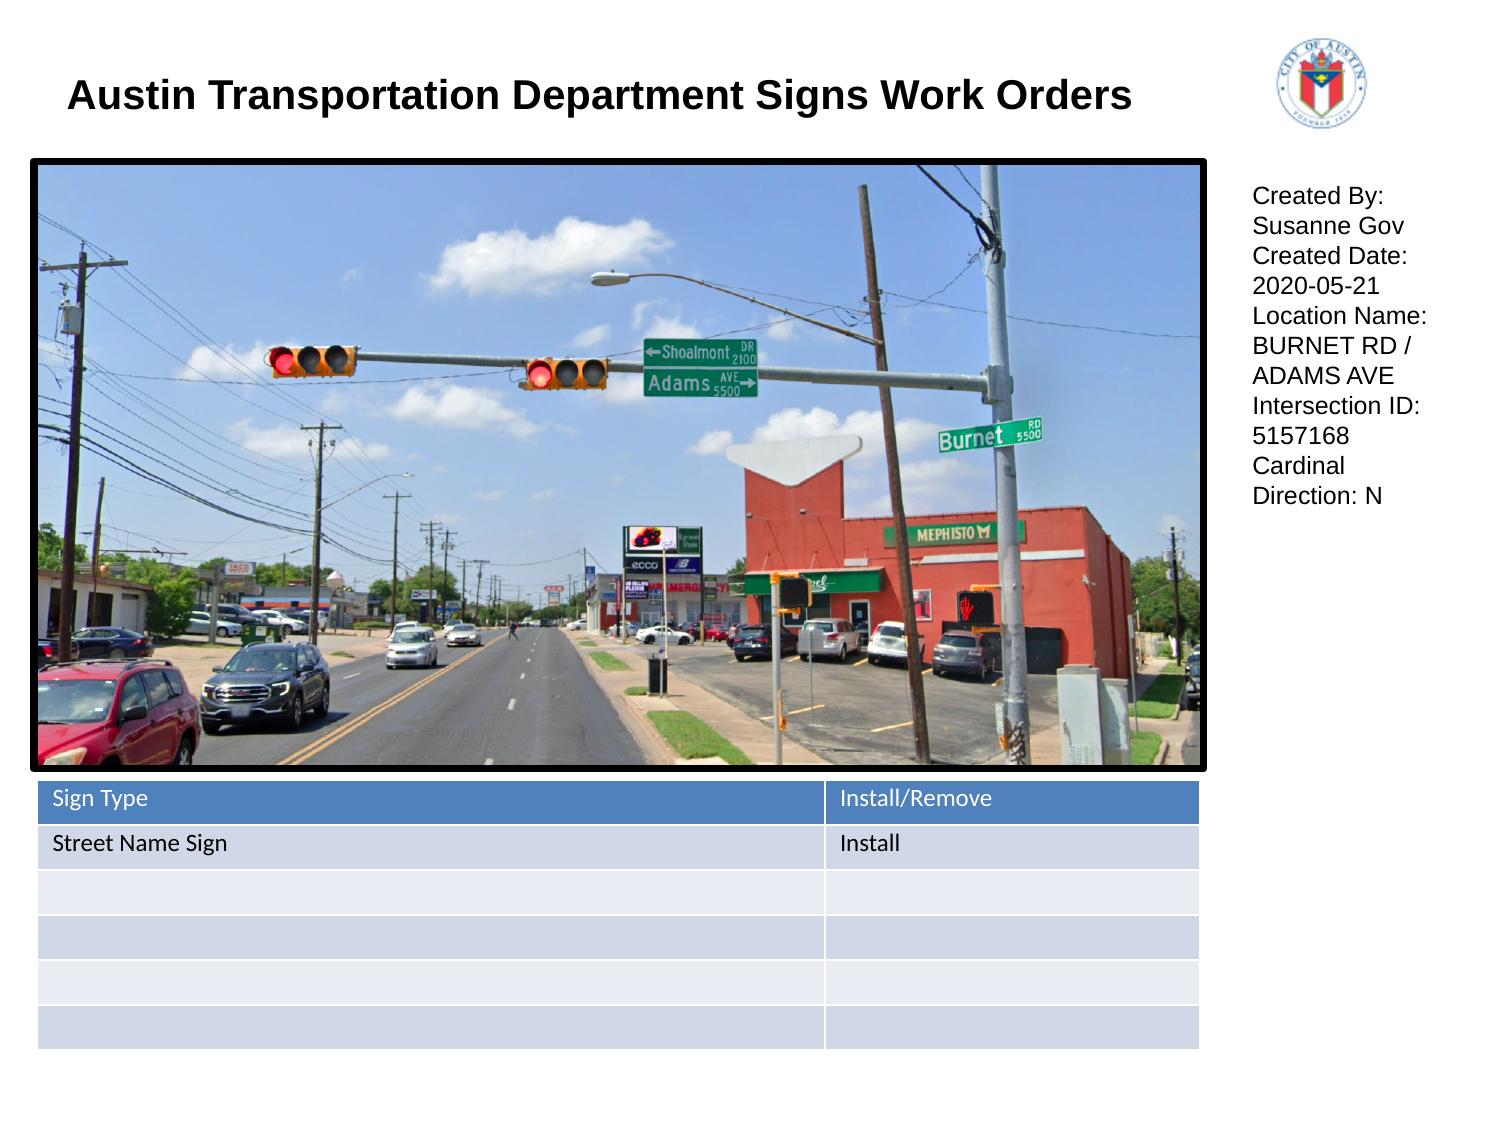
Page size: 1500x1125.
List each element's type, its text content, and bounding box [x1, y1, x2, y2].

picture [37, 164, 1201, 766]
table_cell [38, 1006, 824, 1049]
text_box Austin Transportation Department Signs Work Orders [51, 60, 1149, 125]
table_cell [38, 871, 824, 914]
table_cell [826, 961, 1199, 1004]
table_cell Street Name Sign [38, 826, 824, 869]
table_cell [826, 871, 1199, 914]
text_box Created By: Susanne Gov Created Date: 2020-05-21 Location Name: BURNET RD / ADAMS AVE Intersection ID: 5157168 Cardinal Direction: N [1237, 172, 1463, 517]
table_cell [38, 961, 824, 1004]
table_cell [826, 1006, 1199, 1049]
table_header Install/Remove [826, 781, 1199, 824]
table_cell Install [826, 826, 1199, 869]
table_header Sign Type [38, 781, 824, 824]
table_cell [38, 916, 824, 959]
picture [1274, 37, 1369, 132]
table_cell [826, 916, 1199, 959]
